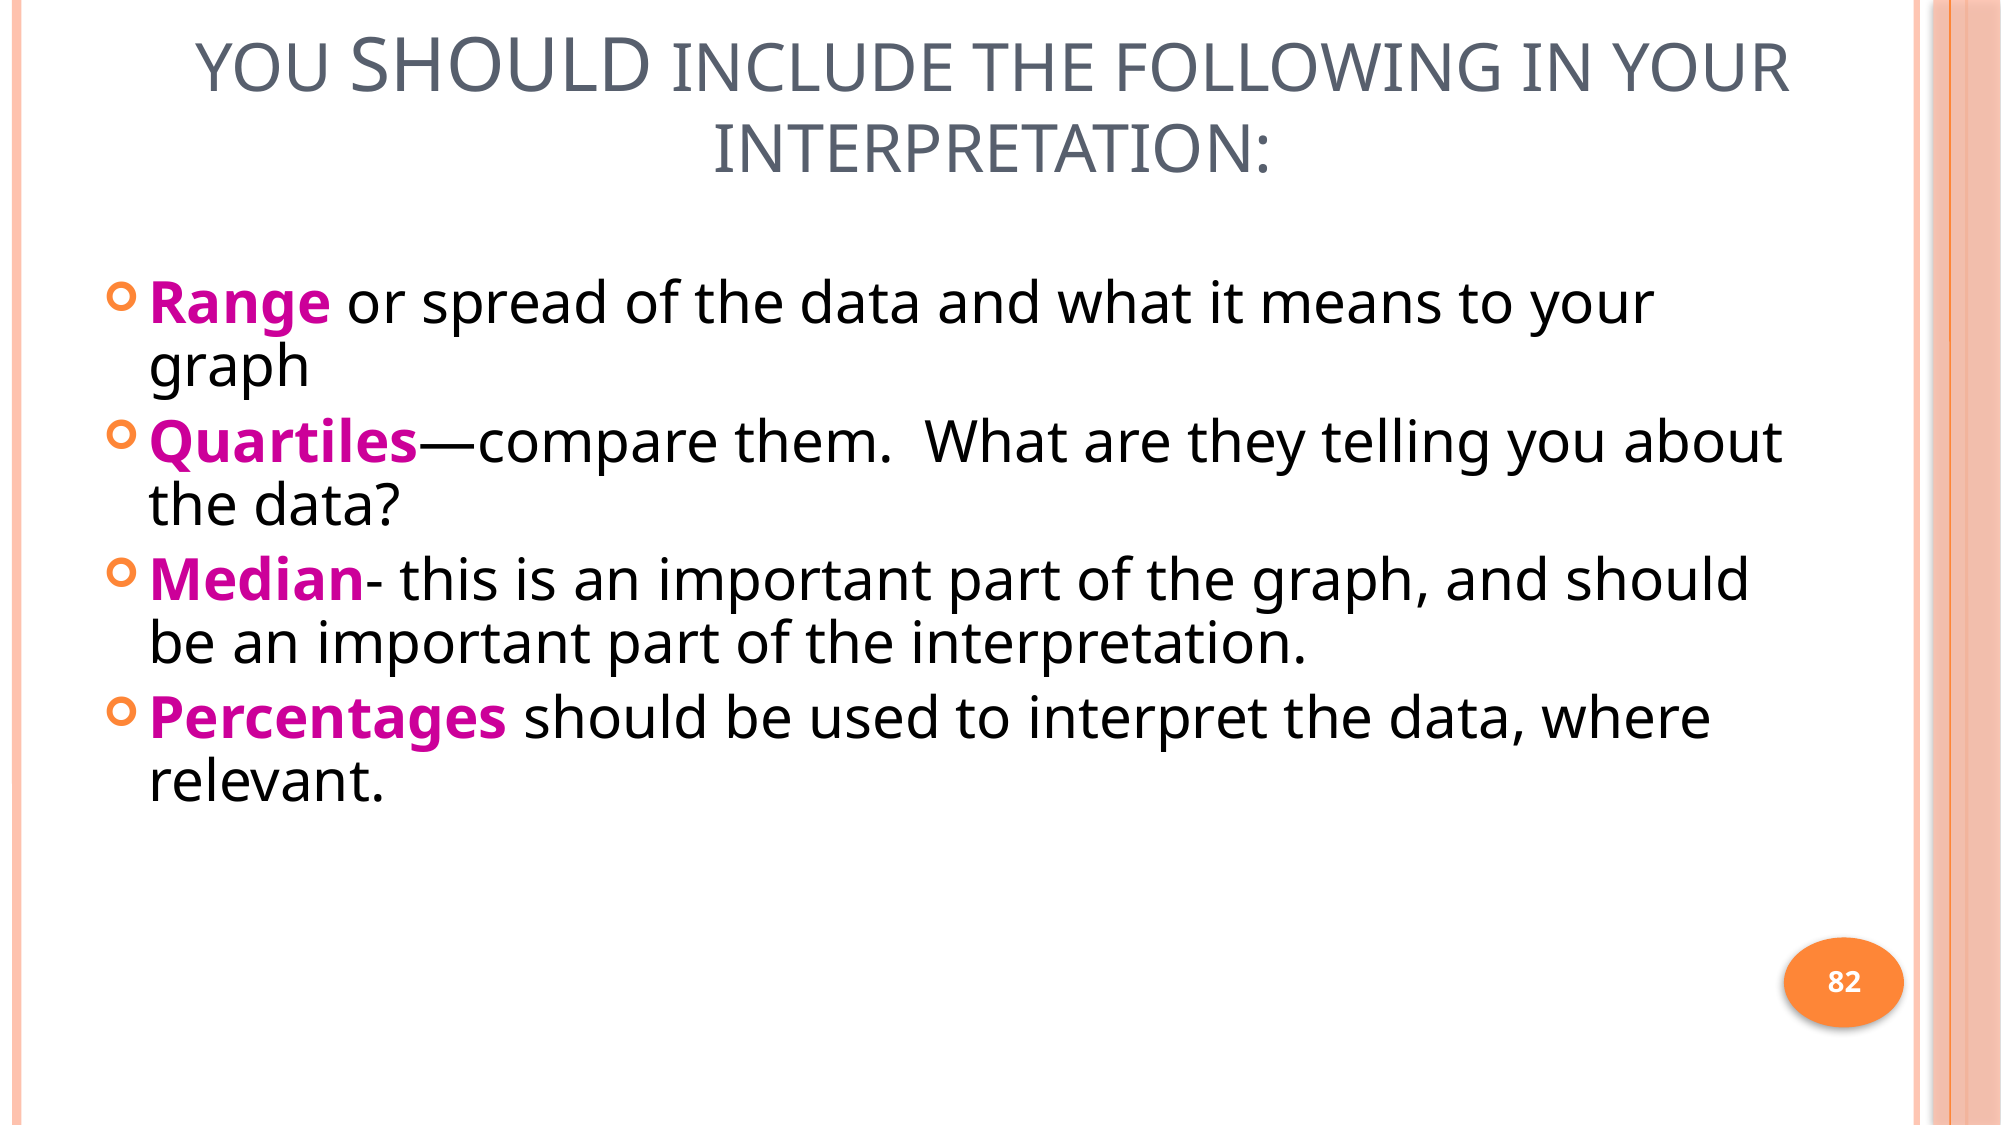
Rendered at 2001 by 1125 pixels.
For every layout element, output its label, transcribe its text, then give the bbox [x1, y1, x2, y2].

slide_number 82 [1777, 940, 1912, 1027]
list Range or spread of the data and what it means to your graph Quartiles—compare them. What are they telling you about the data? Median- this is an important part of the graph, and should be an important part of the interpretation. Percentages should be used to interpret the data, where relevant. [88, 266, 1824, 954]
title You should include the following in your interpretation: [58, 41, 1929, 194]
